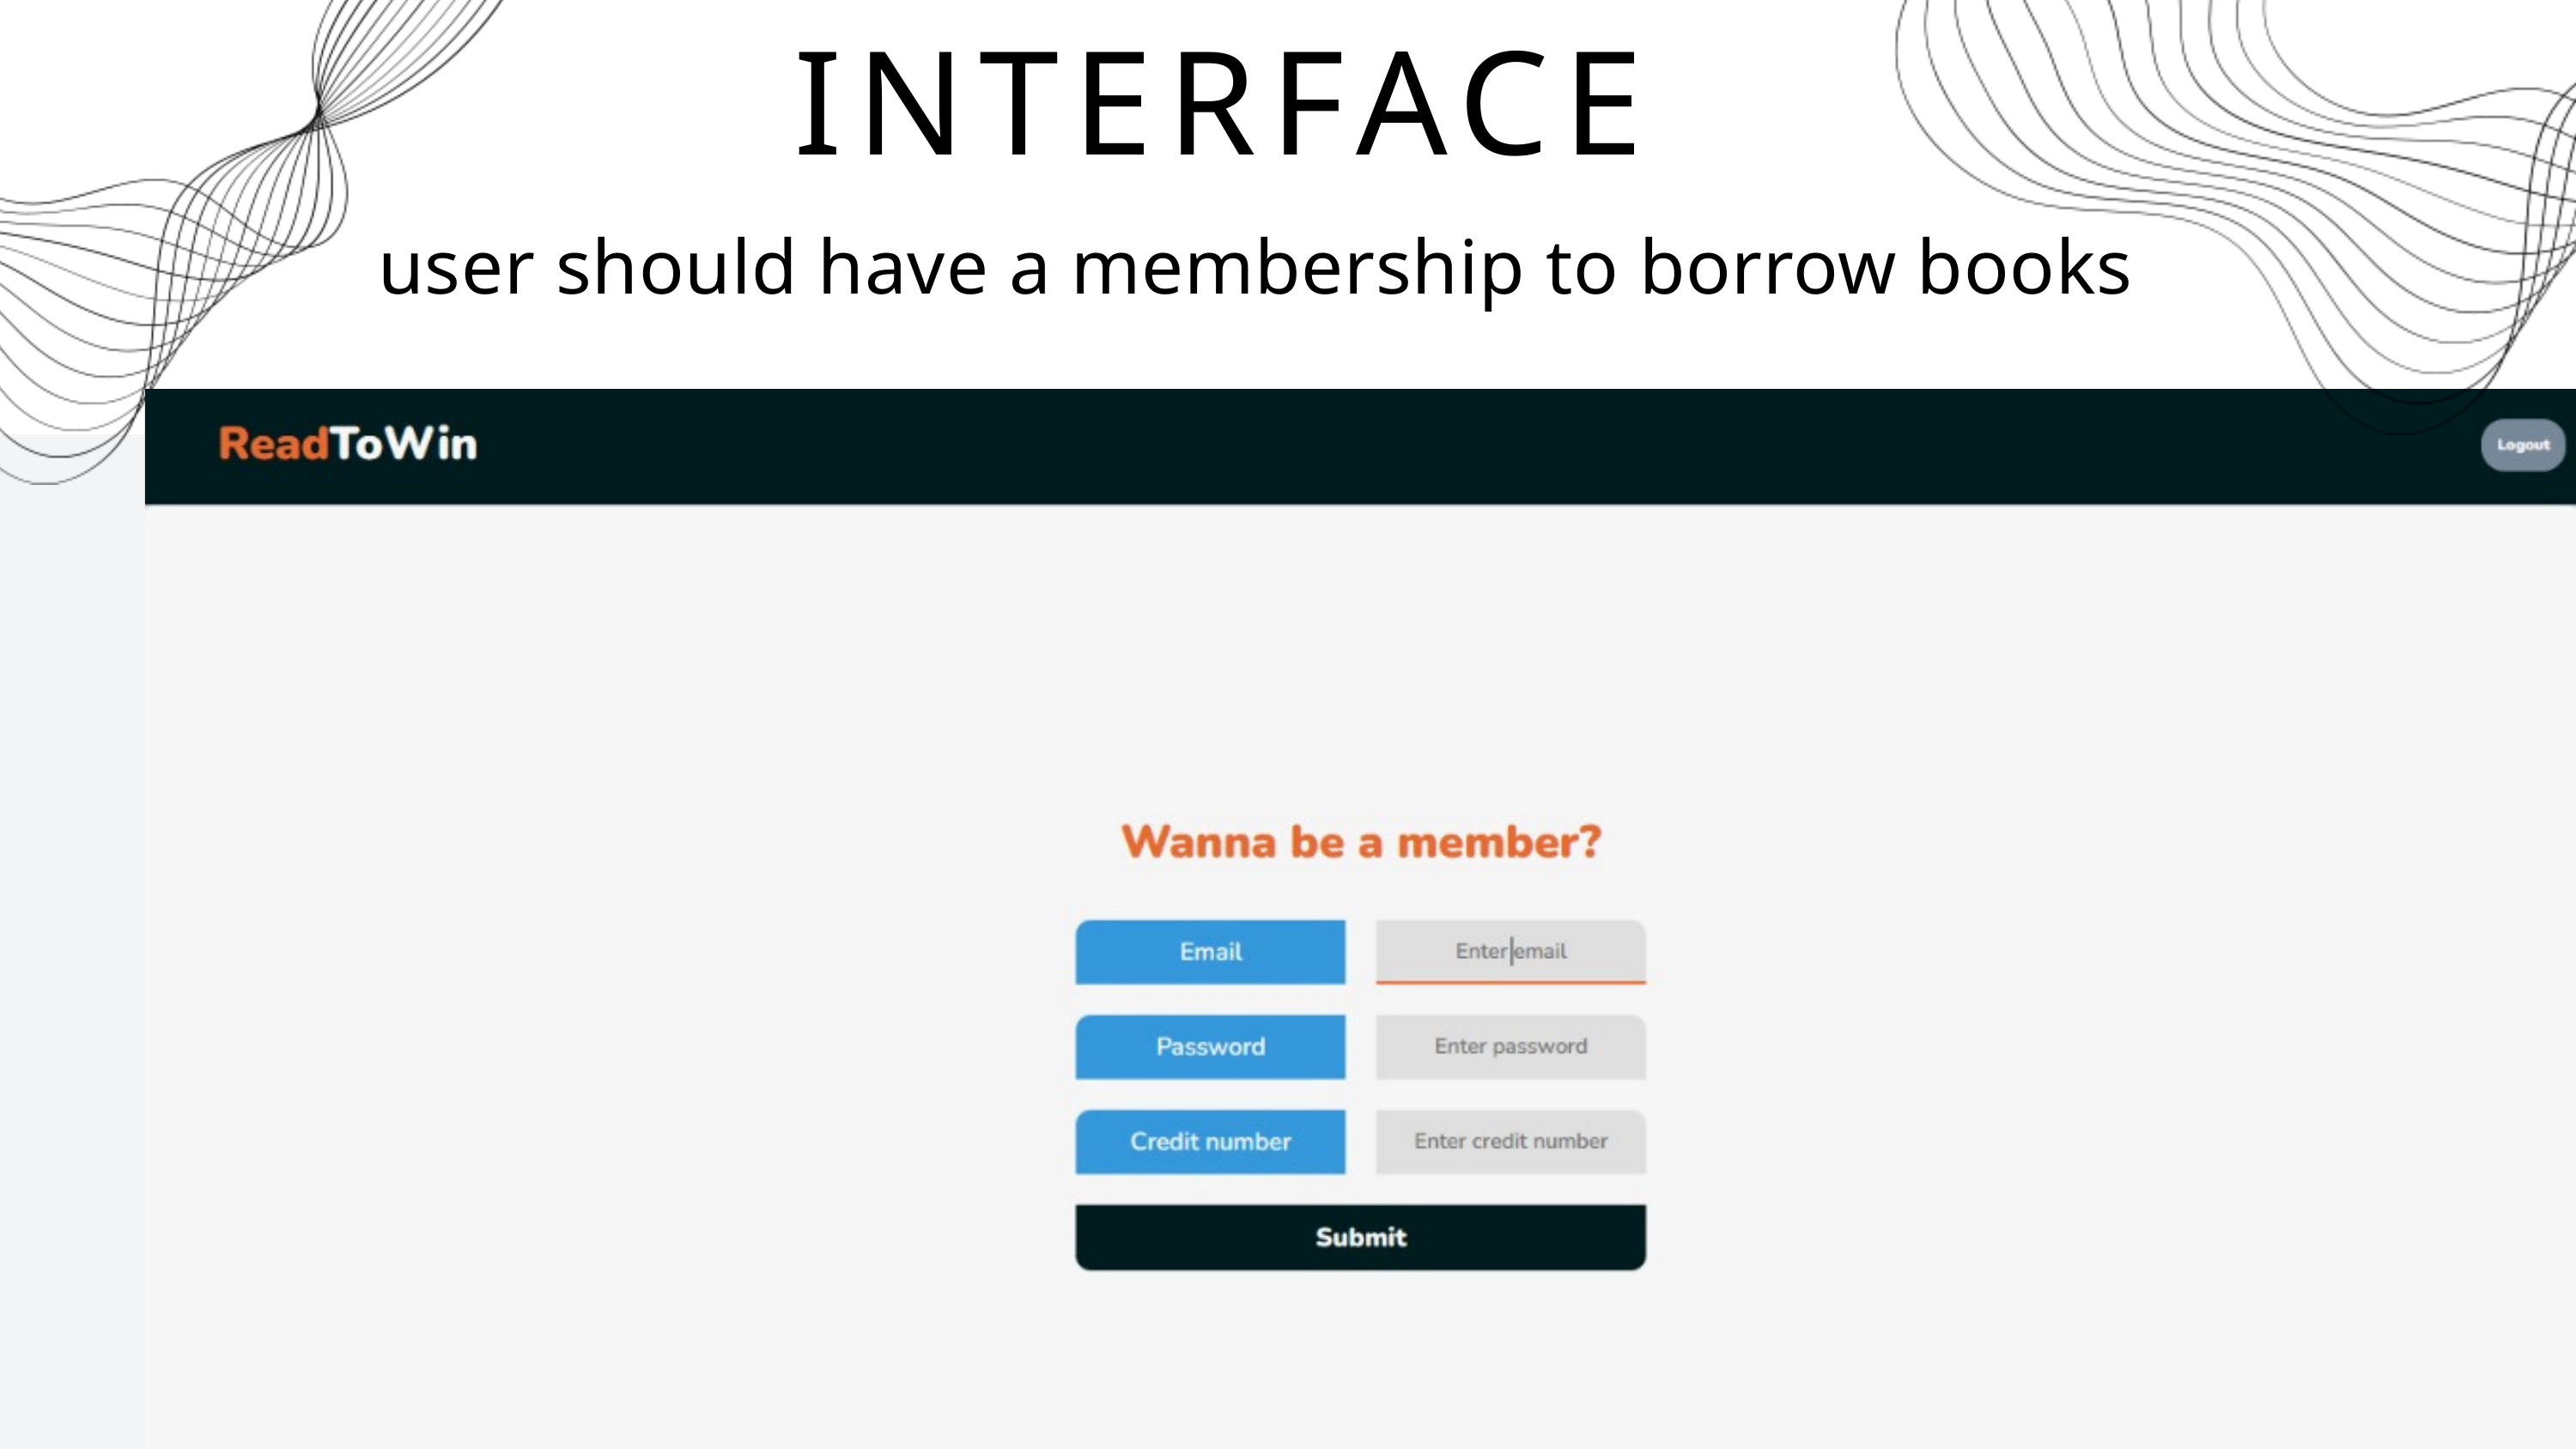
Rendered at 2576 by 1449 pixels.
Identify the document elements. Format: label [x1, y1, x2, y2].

text_box [144, 445, 2576, 1449]
text_box [0, 445, 144, 485]
text_box [144, 165, 2389, 390]
text_box [0, 0, 2576, 435]
